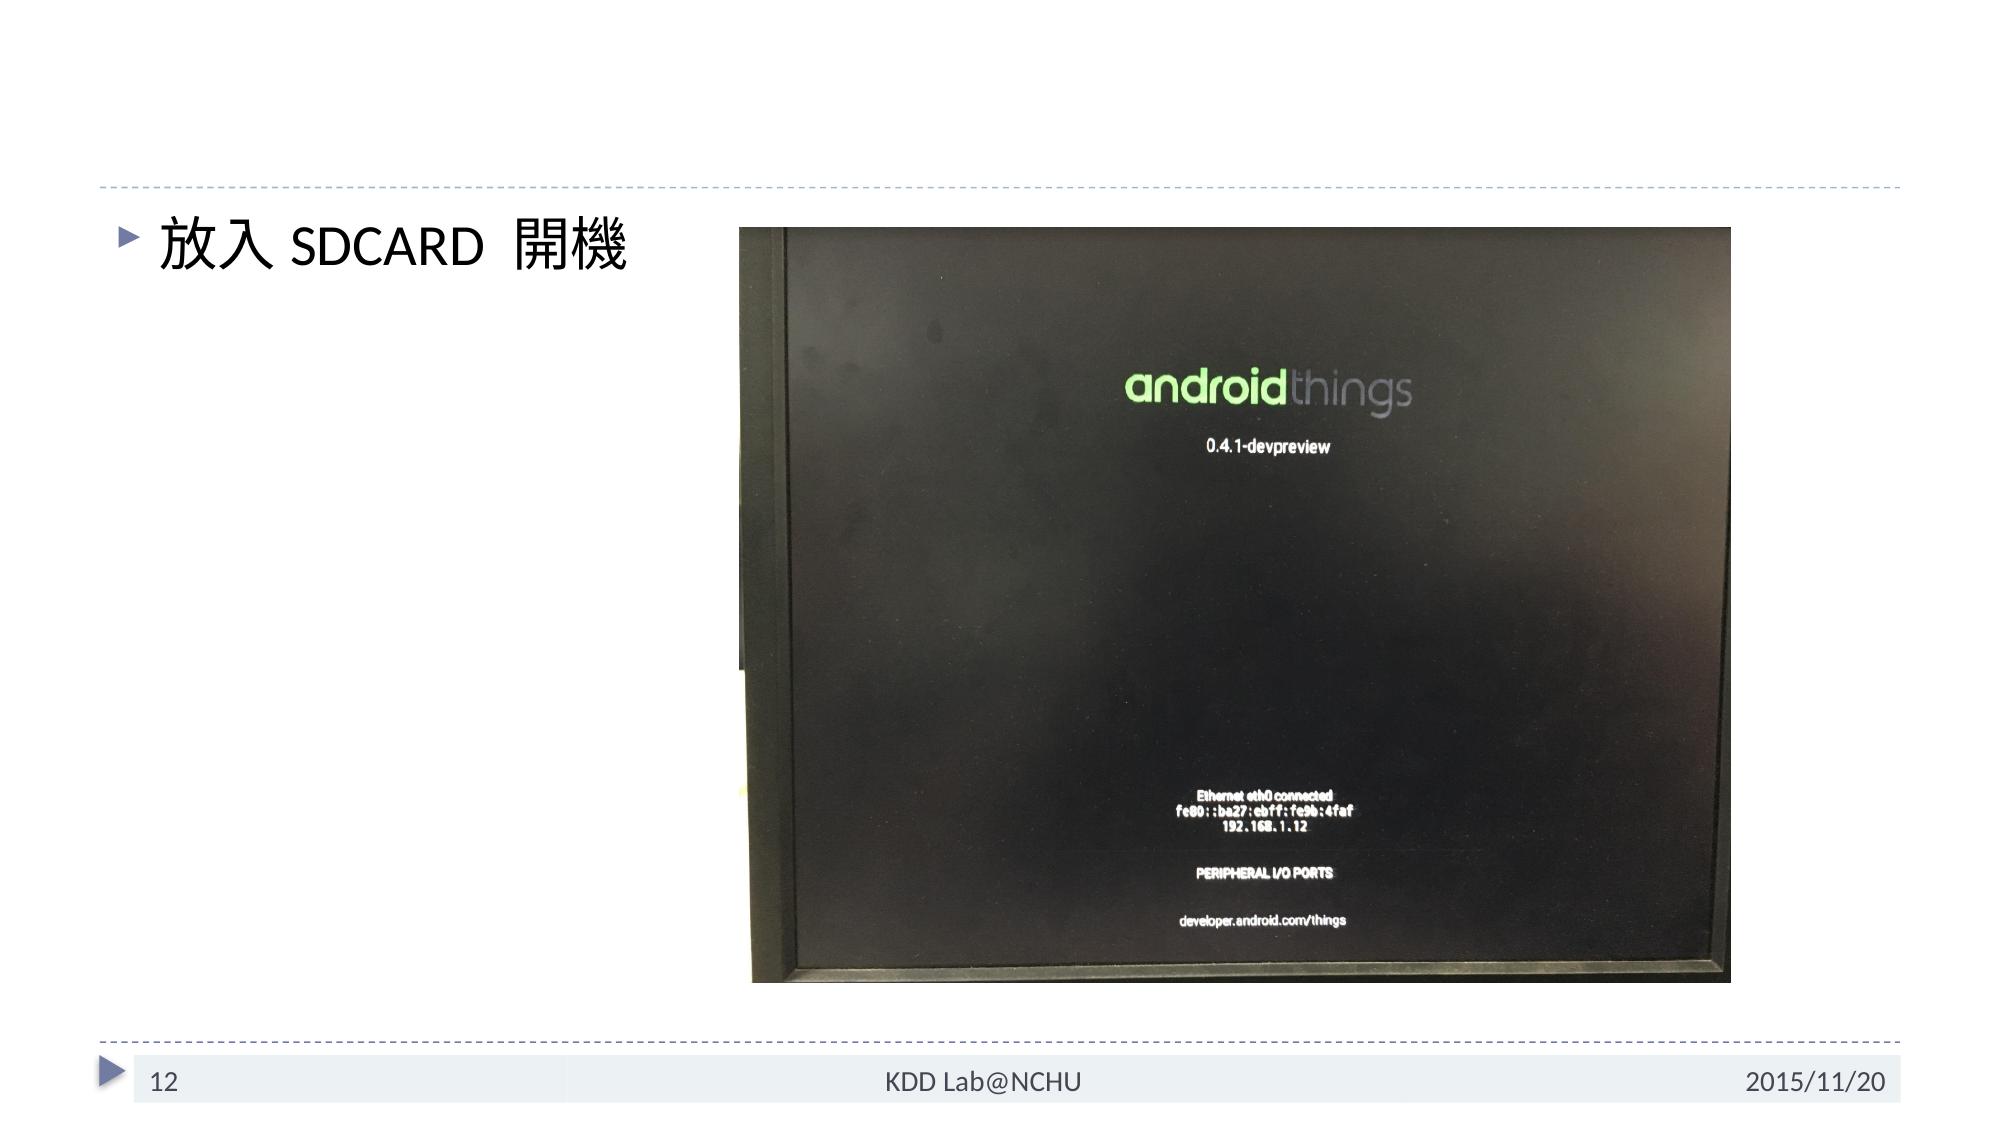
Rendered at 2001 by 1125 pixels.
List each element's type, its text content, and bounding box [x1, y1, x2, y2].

picture [739, 227, 1731, 983]
footer KDD Lab@NCHU [568, 1055, 1401, 1103]
slide_number 12 [133, 1055, 568, 1103]
list 放入SDCARD 開機 [99, 200, 1900, 1010]
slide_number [1401, 1055, 1901, 1103]
